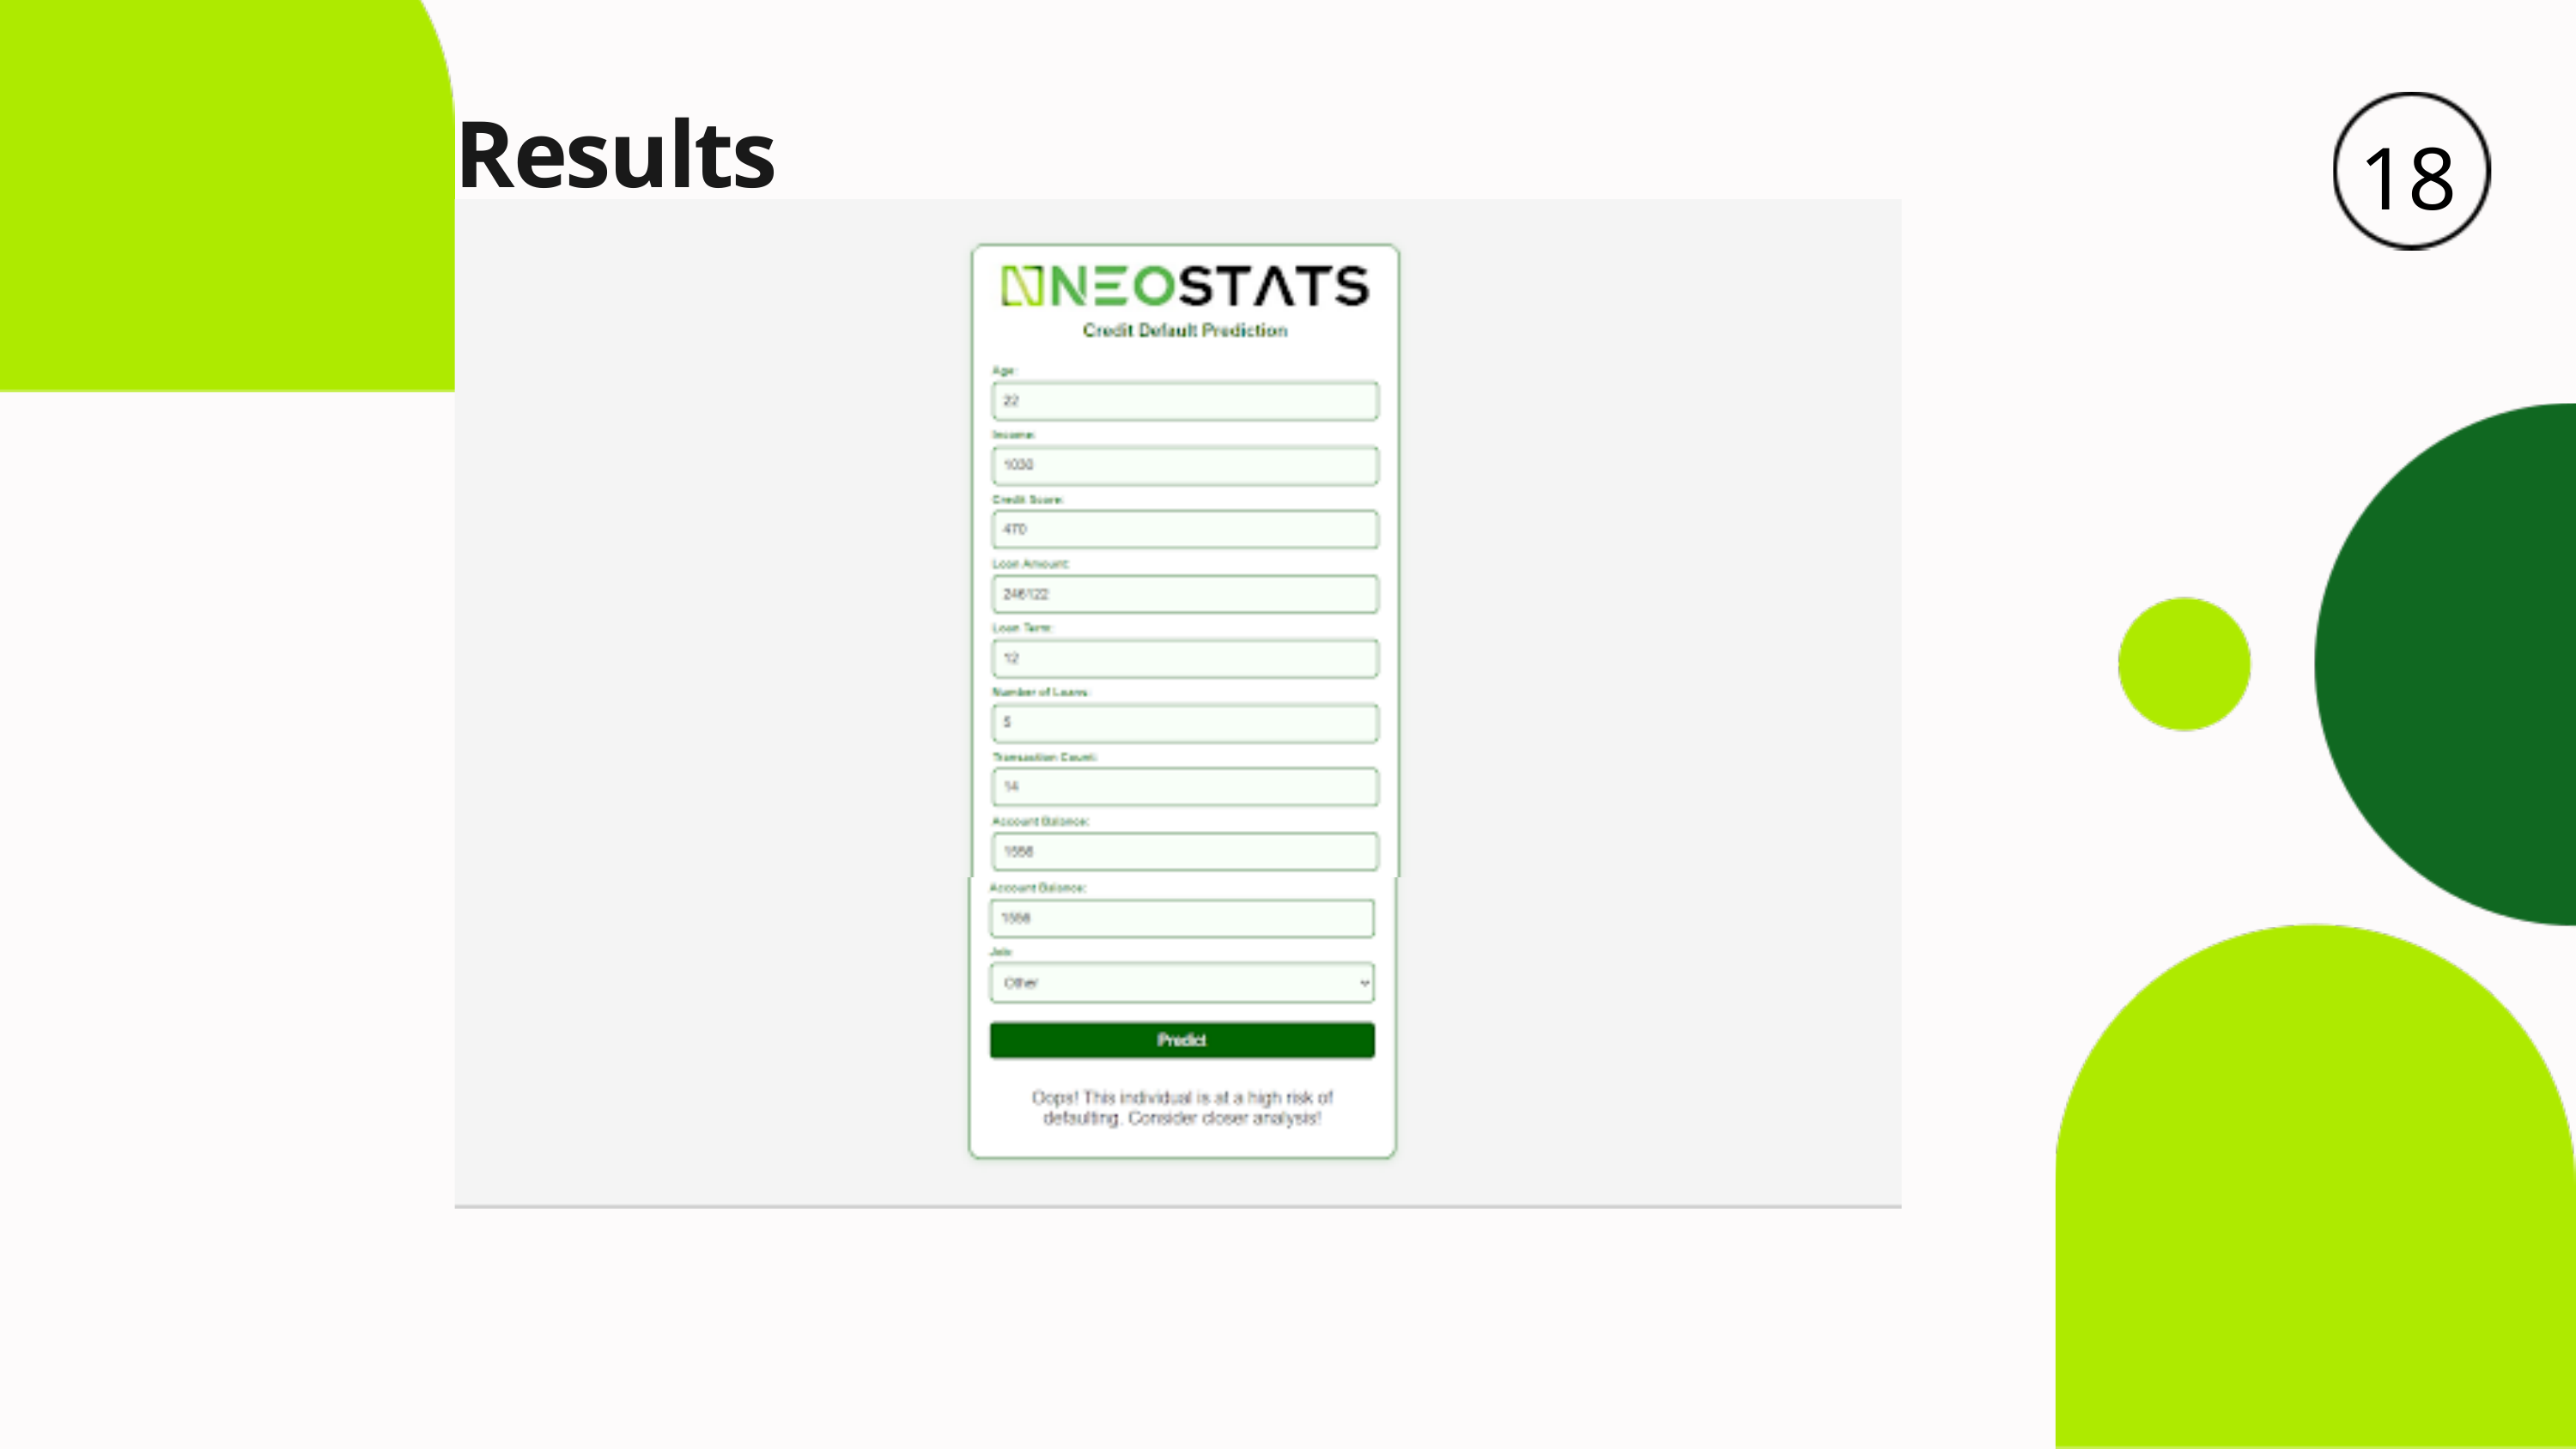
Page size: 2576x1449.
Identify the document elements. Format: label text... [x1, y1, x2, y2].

text_box Results [454, 77, 2163, 207]
text_box [454, 207, 1902, 877]
text_box [0, 0, 455, 392]
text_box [2329, 92, 2492, 251]
text_box [2055, 403, 2576, 1449]
text_box [454, 877, 1902, 1209]
